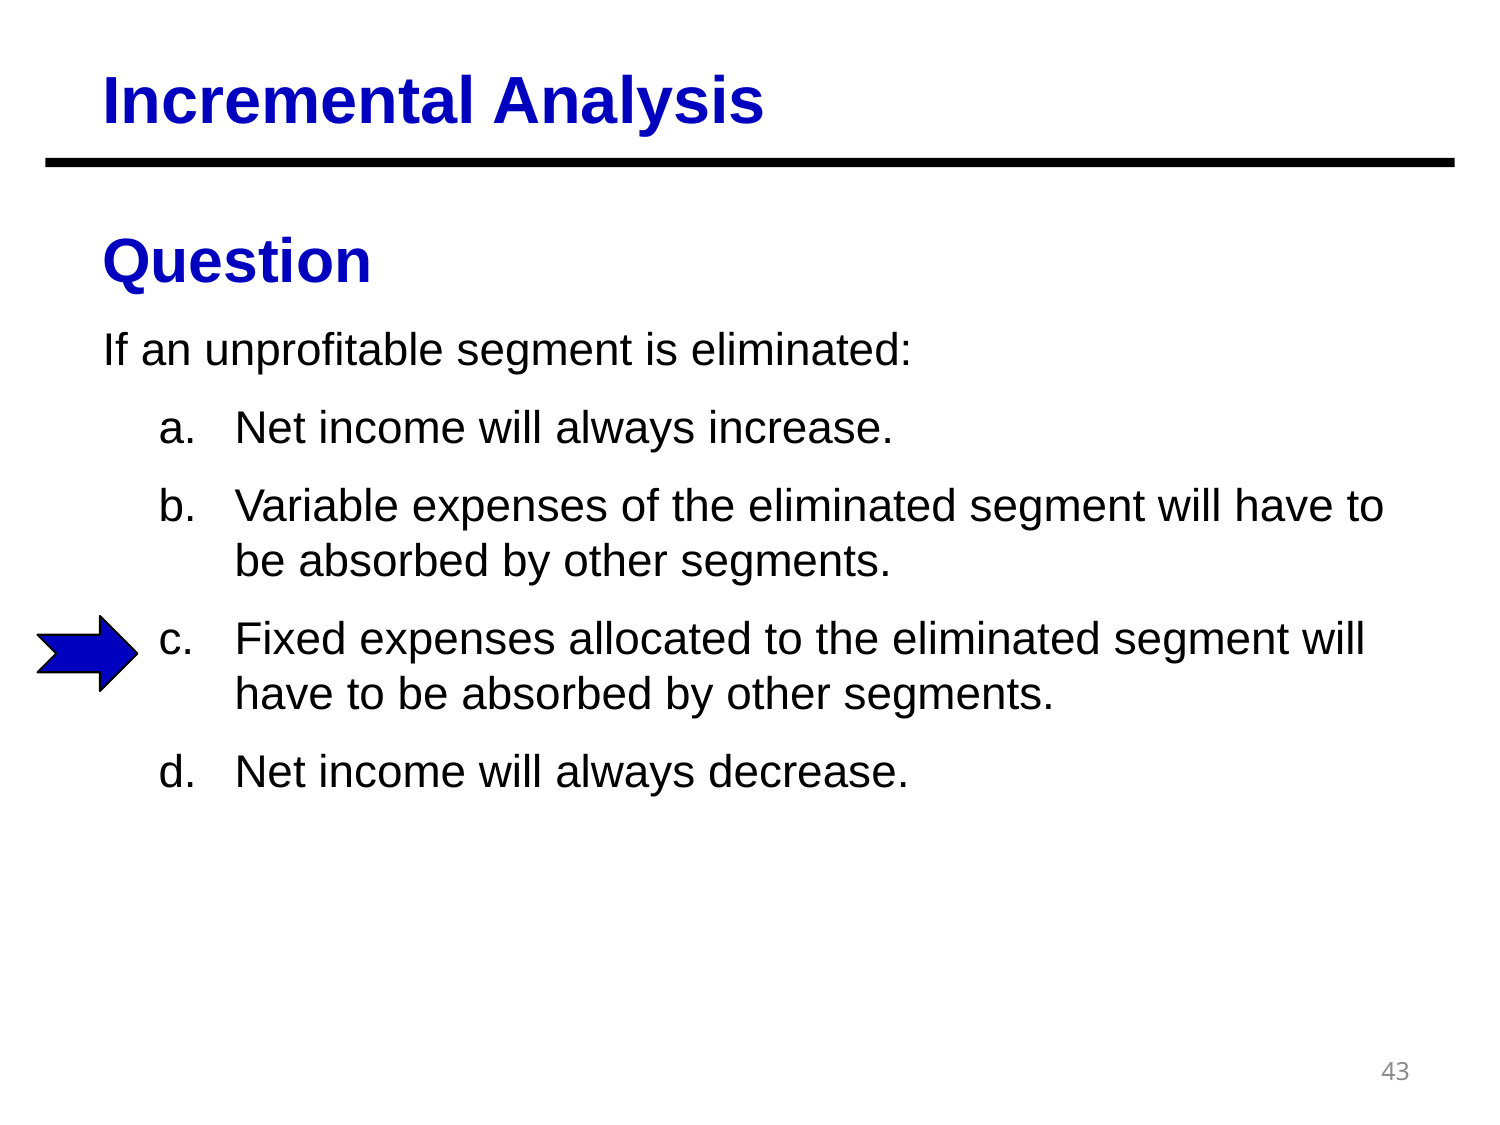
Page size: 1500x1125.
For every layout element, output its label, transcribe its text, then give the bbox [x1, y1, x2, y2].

slide_number 43 [1074, 1042, 1425, 1103]
list If an unprofitable segment is eliminated: a. Net income will always increase. b. Variable expenses of the eliminated segment will have to be absorbed by other segments. c. Fixed expenses allocated to the eliminated segment will have to be absorbed by other segments. d. Net income will always decrease. [87, 312, 1413, 925]
text_box [37, 616, 138, 692]
text_box Incremental Analysis [87, 50, 1450, 142]
text_box Question [87, 212, 800, 303]
